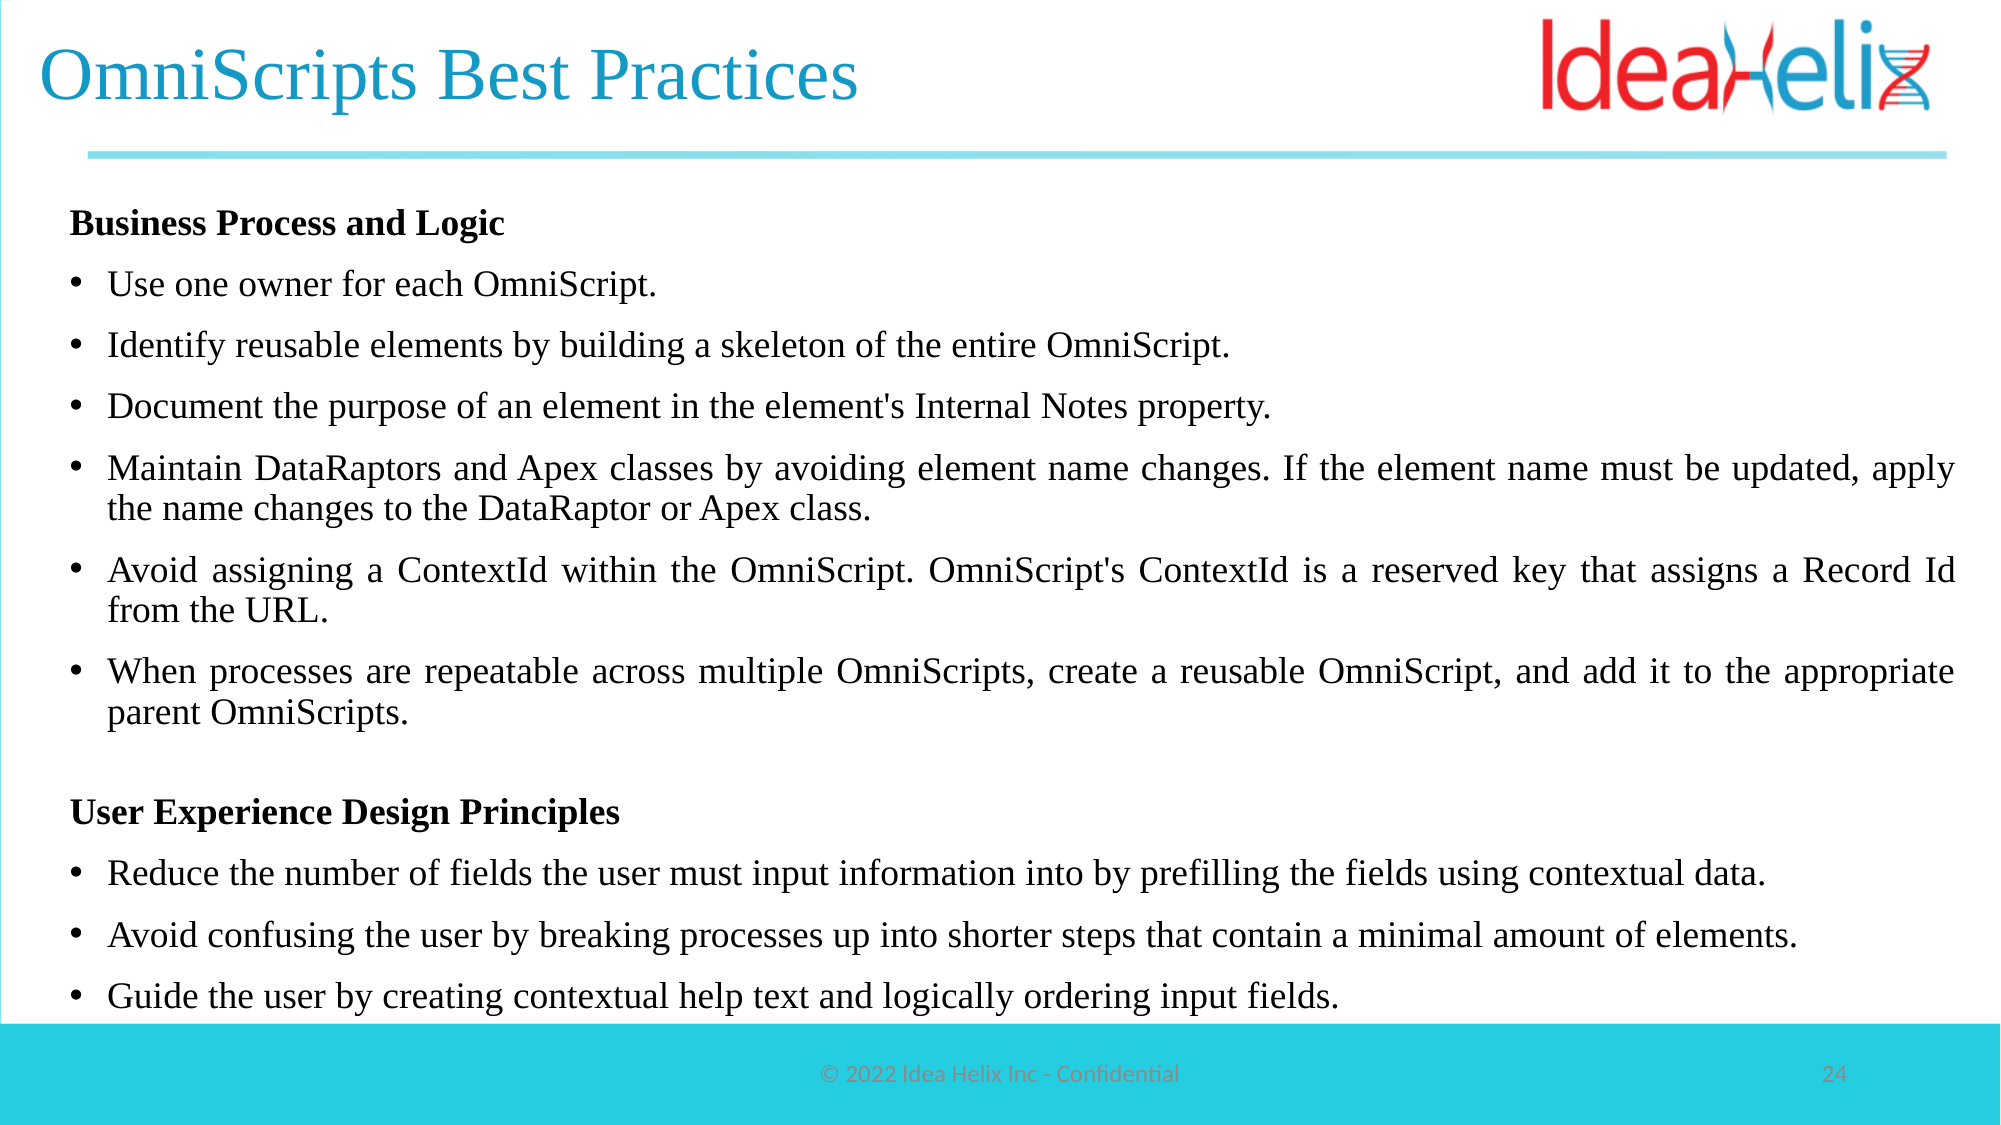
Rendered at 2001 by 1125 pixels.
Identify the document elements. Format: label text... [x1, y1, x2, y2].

title OmniScripts Best Practices [24, 0, 1571, 150]
slide_number 24 [1412, 1042, 1863, 1103]
list Business Process and Logic Use one owner for each OmniScript. Identify reusable elements by building a skeleton of the entire OmniScript. Document the purpose of an element in the element's Internal Notes property. Maintain DataRaptors and Apex classes by avoiding element name changes. If the element name must be updated, apply the name changes to the DataRaptor or Apex class. Avoid assigning a ContextId within the OmniScript. OmniScript's ContextId is a reserved key that assigns a Record Id from the URL. When processes are repeatable across multiple OmniScripts, create a reusable OmniScript, and add it to the appropriate parent OmniScripts. User Experience Design Principles Reduce the number of fields the user must input information into by prefilling the fields using contextual data. Avoid confusing the user by breaking processes up into shorter steps that contain a minimal amount of elements. Guide the user by creating contextual help text and logically ordering input fields. [54, 195, 1974, 1026]
footer © 2022 Idea Helix Inc - Confidential [662, 1042, 1338, 1103]
picture [0, 0, 2001, 1125]
